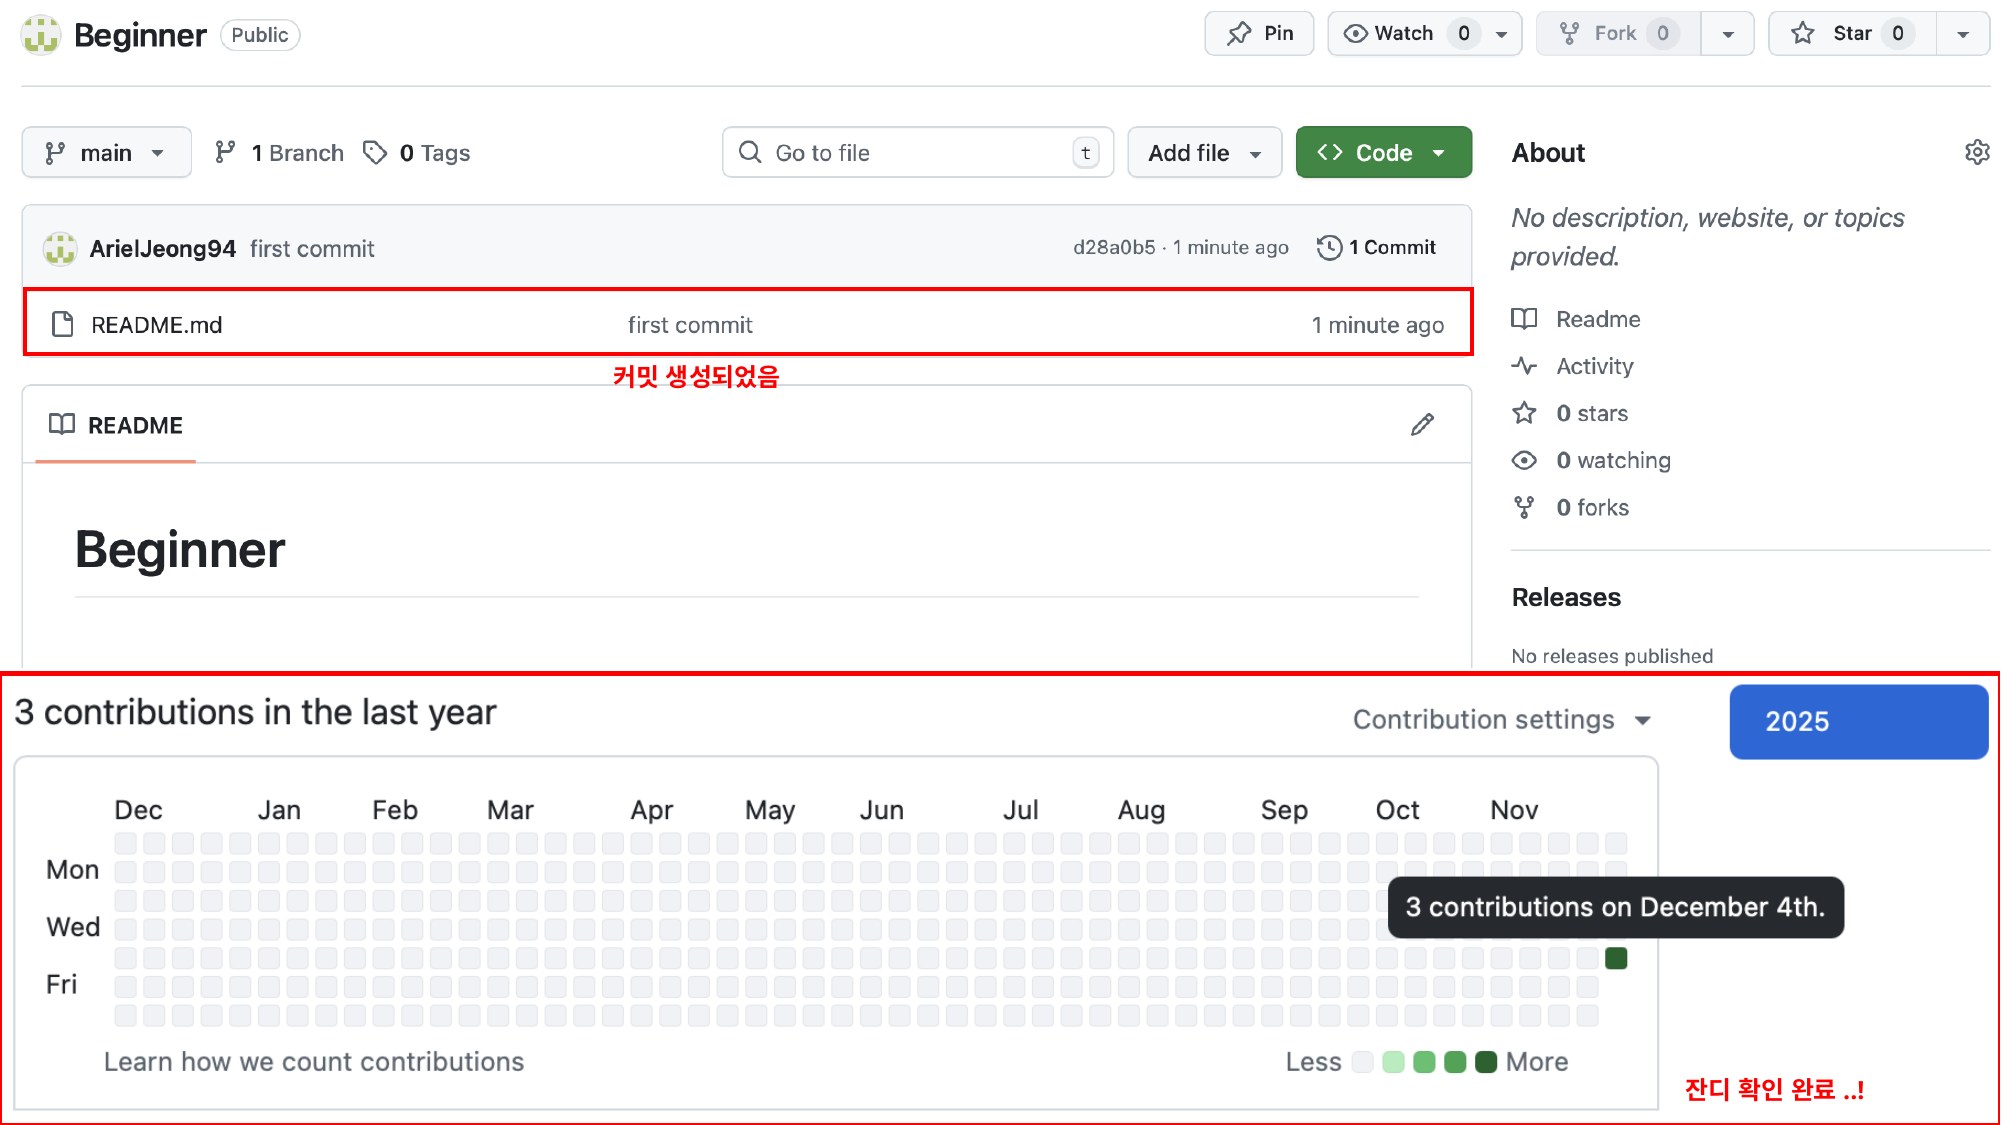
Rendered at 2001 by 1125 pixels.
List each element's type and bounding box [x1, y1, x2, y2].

text_box [0, 0, 2000, 1125]
